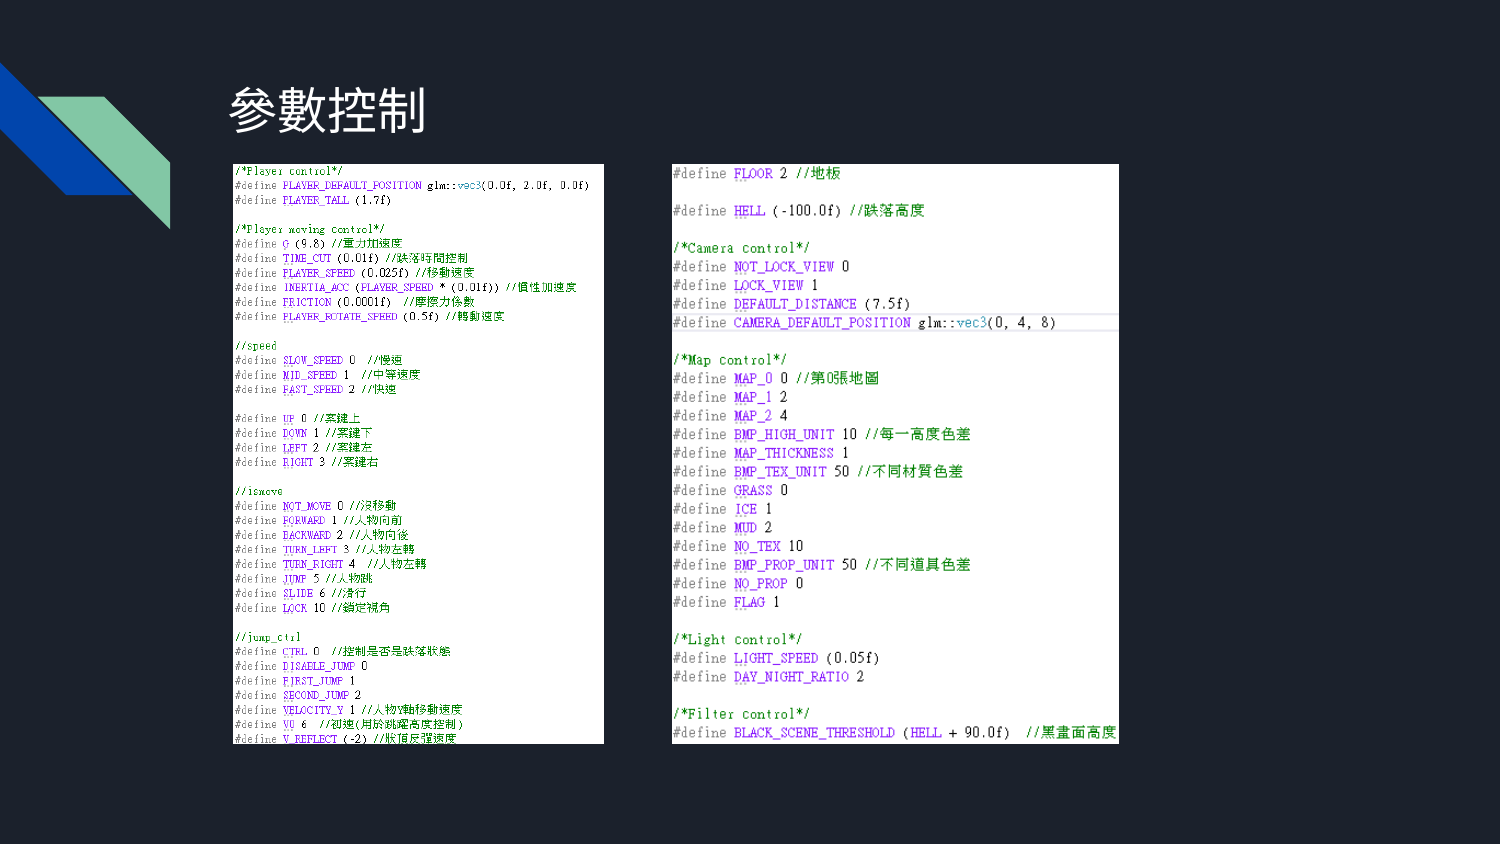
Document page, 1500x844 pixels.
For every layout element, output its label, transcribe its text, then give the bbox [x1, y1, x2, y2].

picture [233, 163, 604, 744]
title 參數控制 [212, 64, 1368, 215]
picture [671, 163, 1120, 744]
